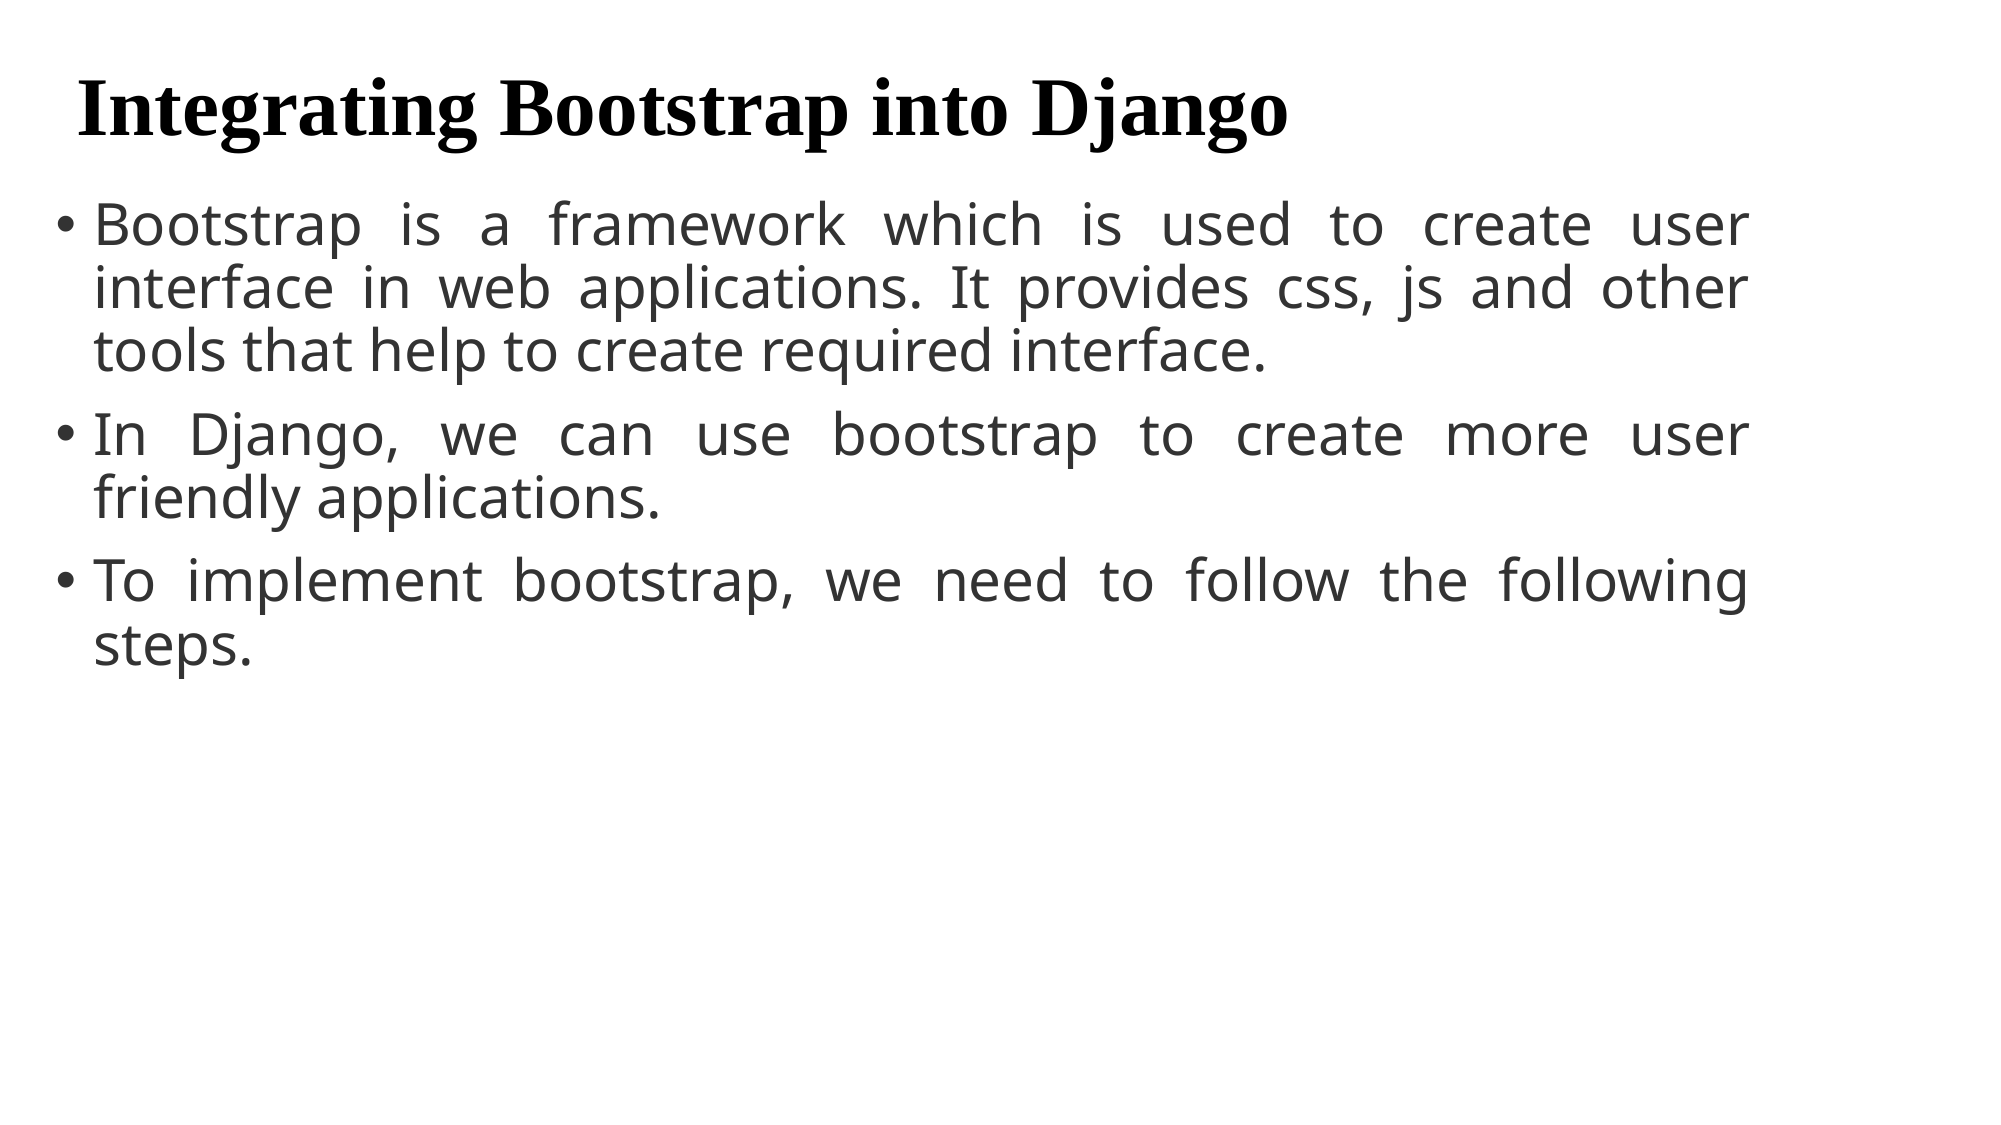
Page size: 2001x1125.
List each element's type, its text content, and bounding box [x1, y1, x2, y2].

list Bootstrap is a framework which is used to create user interface in web applications. It provides css, js and other tools that help to create required interface. In Django, we can use bootstrap to create more user friendly applications. To implement bootstrap, we need to follow the following steps. [40, 187, 1766, 902]
title Integrating Bootstrap into Django [61, 0, 1787, 218]
